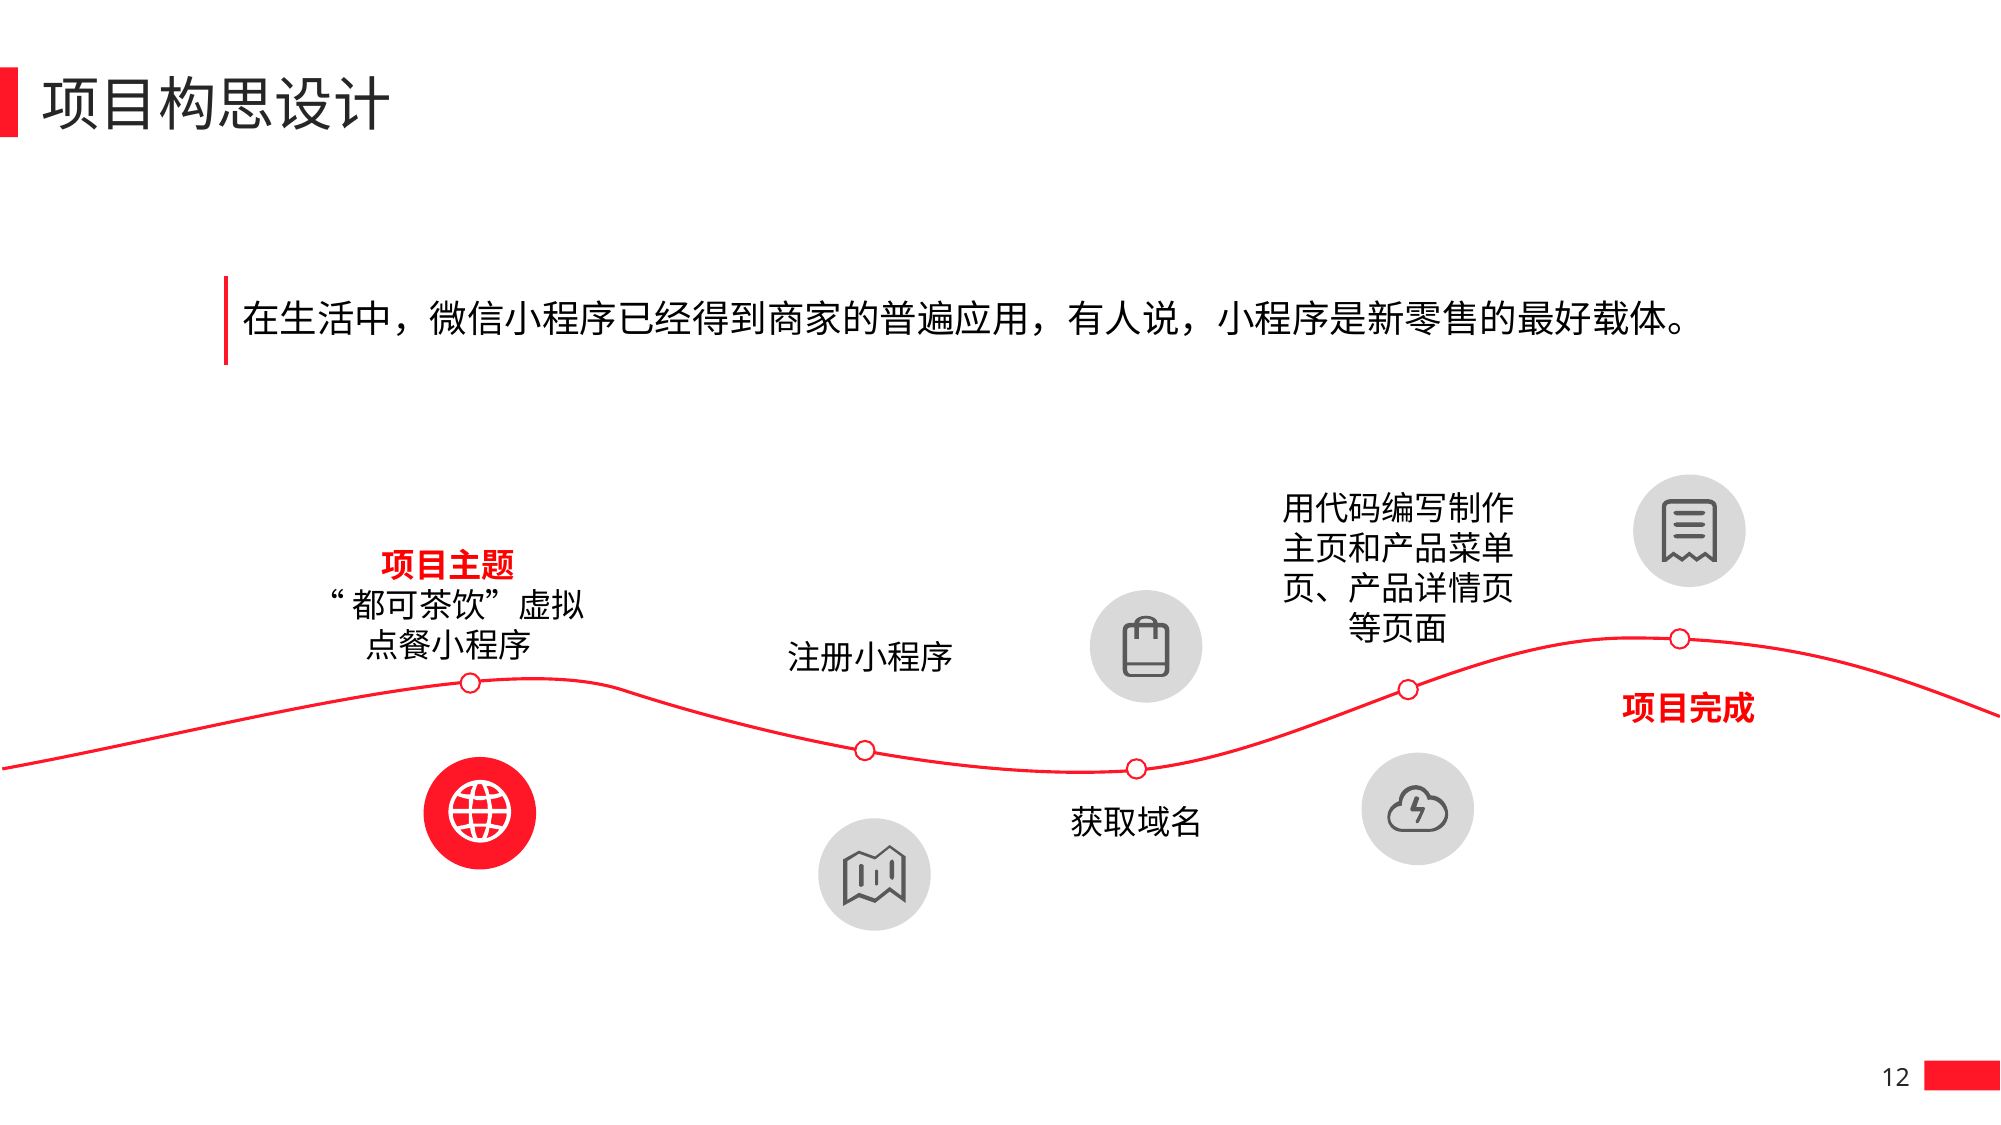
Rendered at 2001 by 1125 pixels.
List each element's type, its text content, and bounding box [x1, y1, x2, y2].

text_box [818, 818, 931, 931]
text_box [1089, 590, 1203, 703]
text_box 项目主题 “都可茶饮”虚拟点餐小程序 [285, 537, 612, 672]
text_box 用代码编写制作主页和产品菜单页、产品详情页等页面 [1257, 479, 1540, 655]
text_box 获取域名 [1006, 793, 1269, 849]
list 12 [1866, 1057, 1940, 1100]
text_box 项目完成 [1548, 679, 1831, 735]
text_box 项目构思设计 [27, 59, 480, 145]
text_box [1669, 628, 1691, 650]
text_box 在生活中，微信小程序已经得到商家的普遍应用，有人说，小程序是新零售的最好载体。 [227, 273, 1820, 348]
text_box 注册小程序 [738, 628, 1004, 684]
text_box [1397, 678, 1419, 701]
text_box [875, 636, 2000, 774]
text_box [1633, 474, 1746, 587]
text_box [2, 677, 855, 770]
text_box [459, 672, 481, 694]
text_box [1361, 752, 1474, 866]
text_box [1125, 758, 1148, 780]
text_box [854, 739, 876, 762]
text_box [423, 756, 537, 870]
